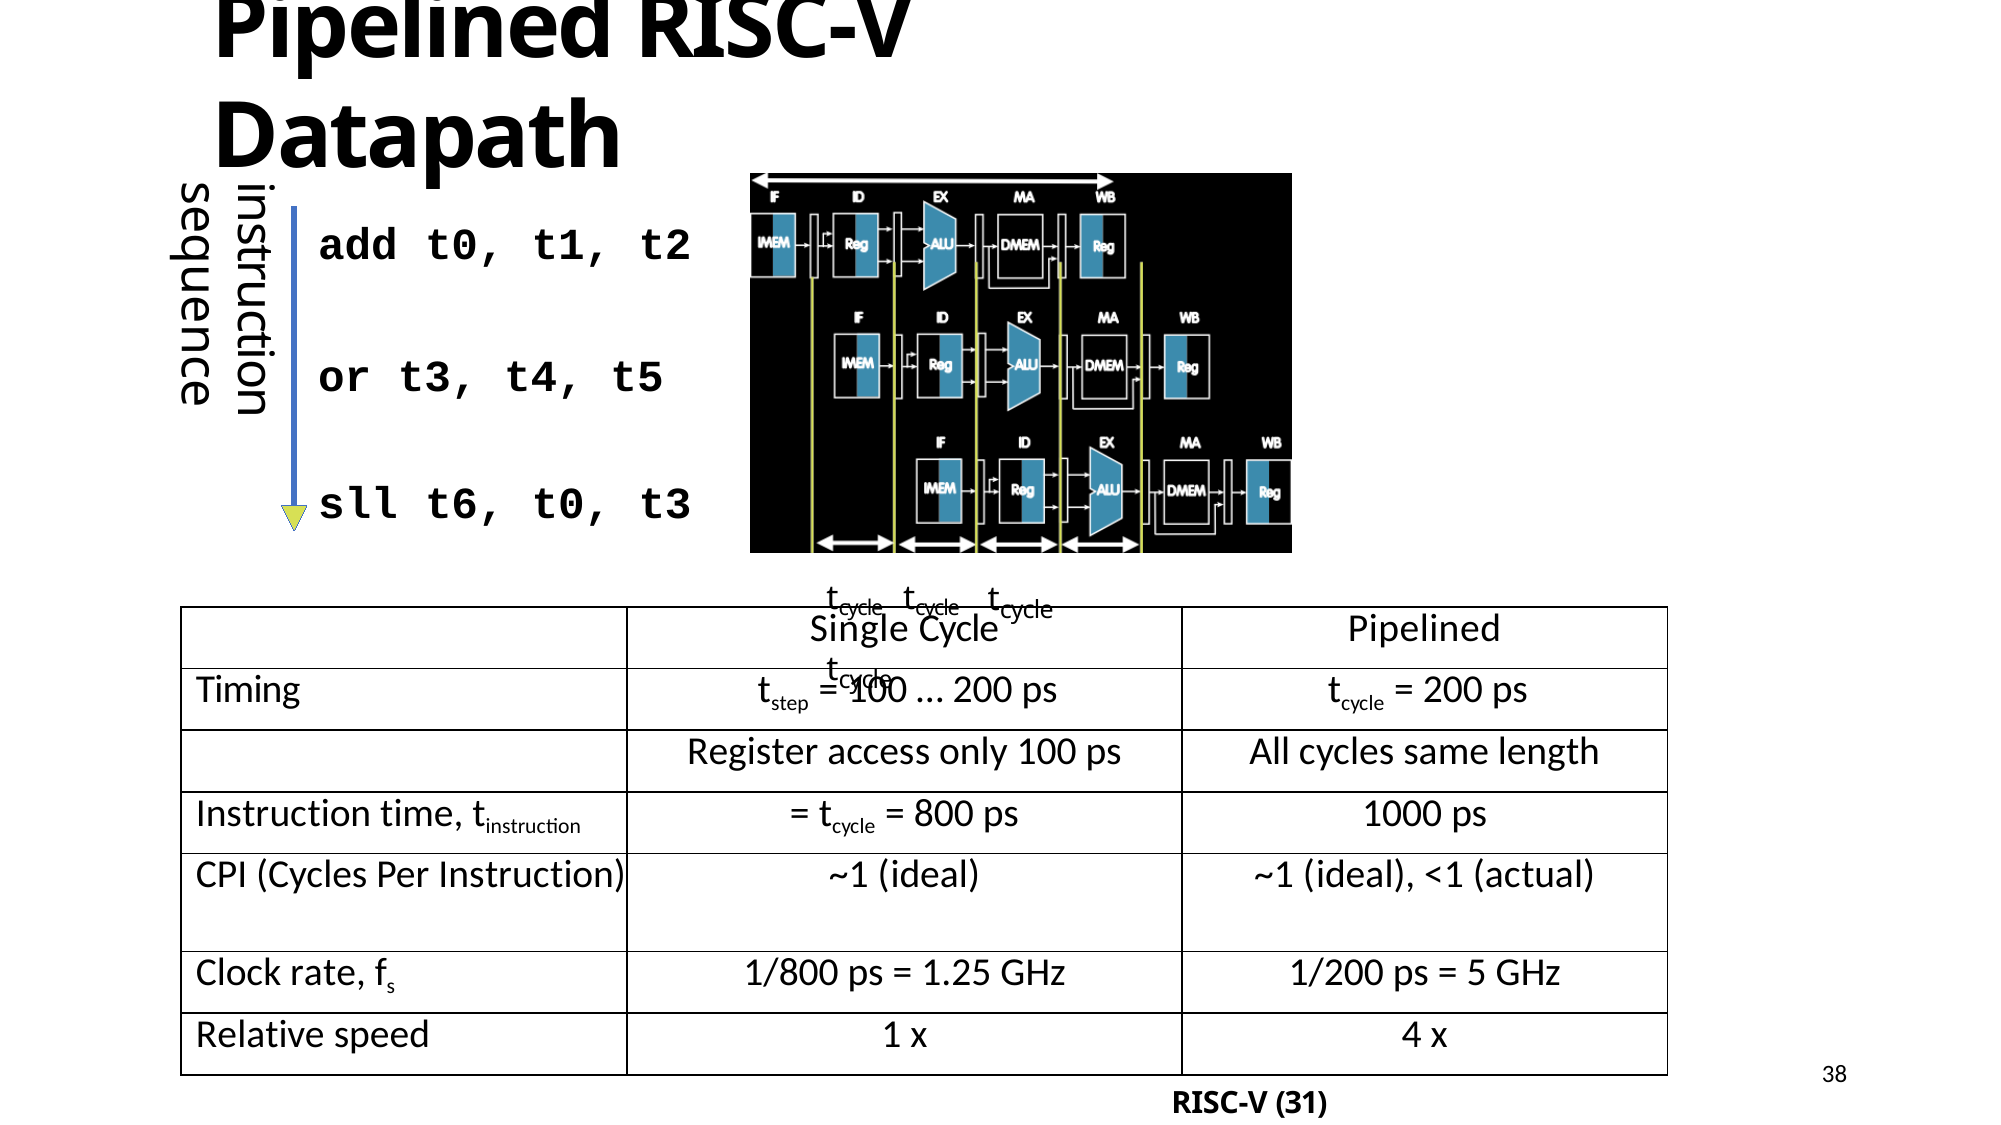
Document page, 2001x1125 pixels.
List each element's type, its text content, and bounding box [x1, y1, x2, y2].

table_cell All cycles same length [1183, 731, 1667, 791]
table_cell Relative speed [182, 1014, 626, 1074]
table_cell ~1 (ideal) [628, 854, 1181, 951]
text_box RISC-V (31) [1168, 1081, 1339, 1120]
text_box add t0, t1, t2 or t3, t4, t5 sll t6, t0, t3 [315, 212, 695, 528]
text_box tcycle tcycle tcycle tcycle [815, 557, 1140, 606]
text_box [281, 206, 307, 531]
table_cell 1/200 ps = 5 GHz [1183, 952, 1667, 1012]
table_cell 1000 ps [1183, 793, 1667, 853]
table_header [182, 608, 626, 668]
table_cell Clock rate, fs [182, 952, 626, 1012]
table_cell = tcycle = 800 ps [628, 793, 1181, 853]
table_cell CPI (Cycles Per Instruction) [182, 854, 626, 951]
table_header Pipelined [1183, 608, 1667, 668]
table_cell ~1 (ideal), <1 (actual) [1183, 854, 1667, 951]
table_cell tcycle = 200 ps [1183, 669, 1667, 729]
slide_number 38 [1412, 1042, 1863, 1103]
table_header Single Cycle [628, 608, 1181, 668]
text_box instruction sequence [227, 178, 285, 590]
table_cell Register access only 100 ps [628, 731, 1181, 791]
picture [750, 172, 1292, 553]
table_cell Timing [182, 669, 626, 729]
table_cell 1/800 ps = 1.25 GHz [628, 952, 1181, 1012]
table_cell [182, 731, 626, 791]
table_cell Instruction time, tinstruction [182, 793, 626, 853]
title Pipelined RISC-V Datapath [209, 0, 1162, 187]
table_cell tstep = 100 … 200 ps [628, 669, 1181, 729]
table_cell 4 x [1183, 1014, 1667, 1074]
table_cell 1 x [628, 1014, 1181, 1074]
